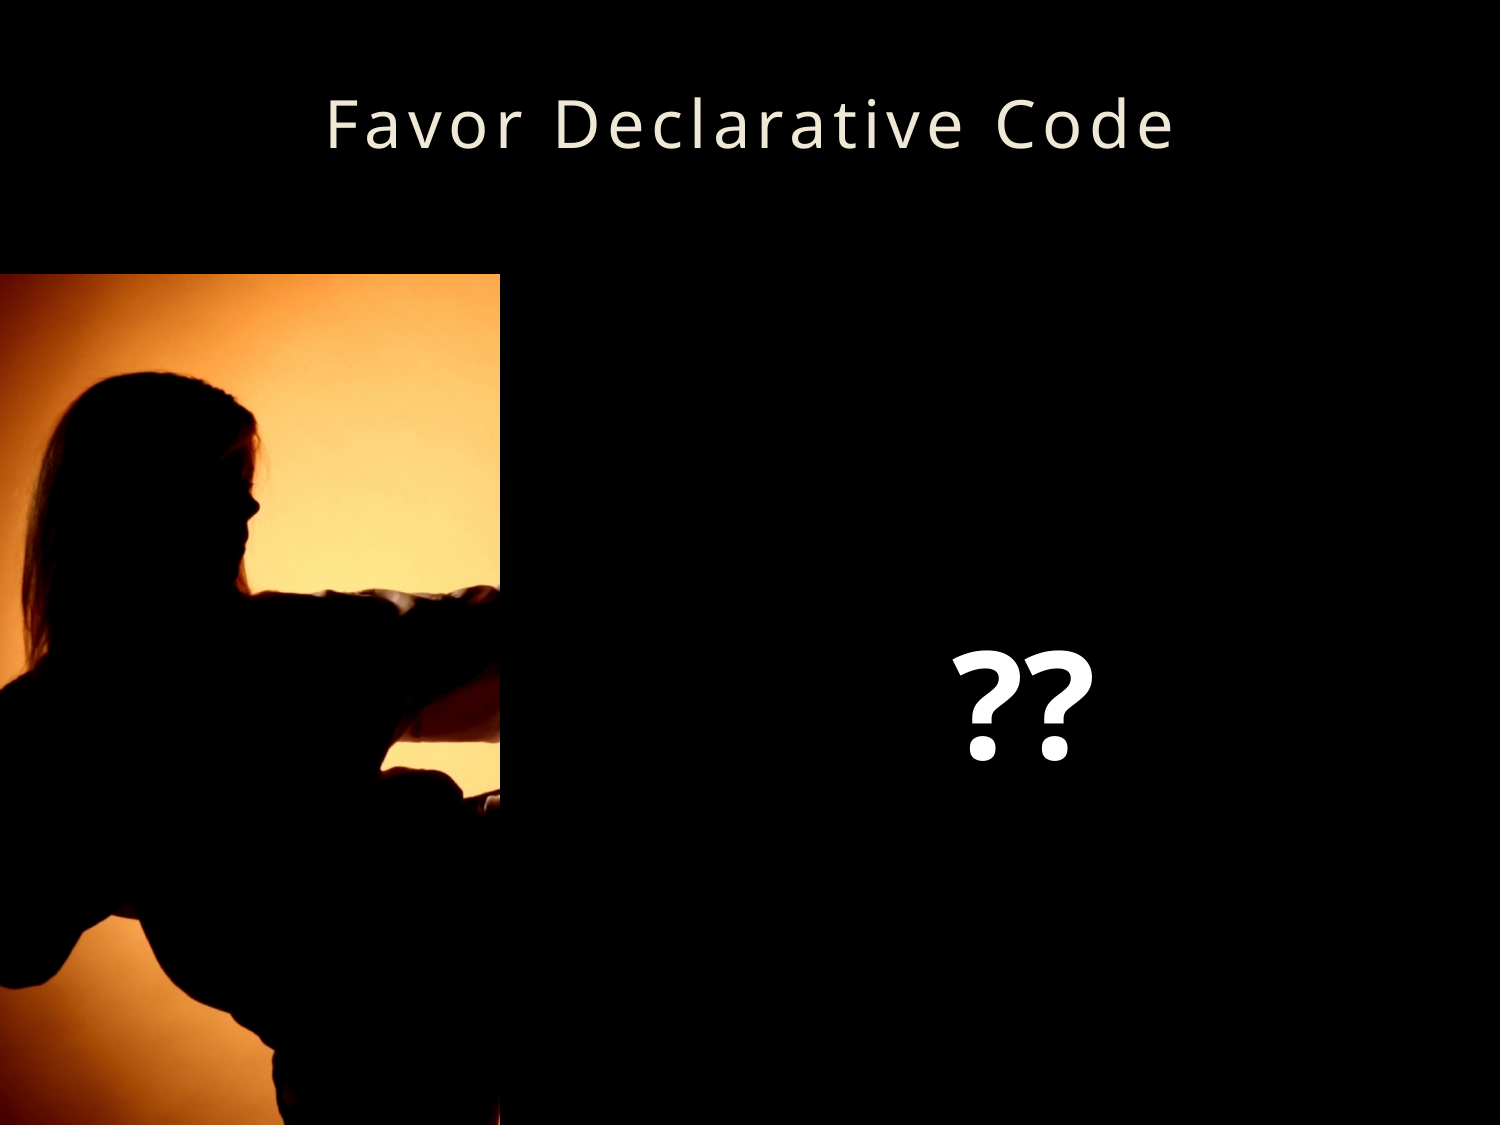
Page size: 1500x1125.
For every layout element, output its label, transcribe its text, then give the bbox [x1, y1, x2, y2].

picture [0, 274, 501, 1125]
title Favor Declarative Code [0, 75, 1500, 238]
text_box ?? [599, 275, 1438, 1125]
